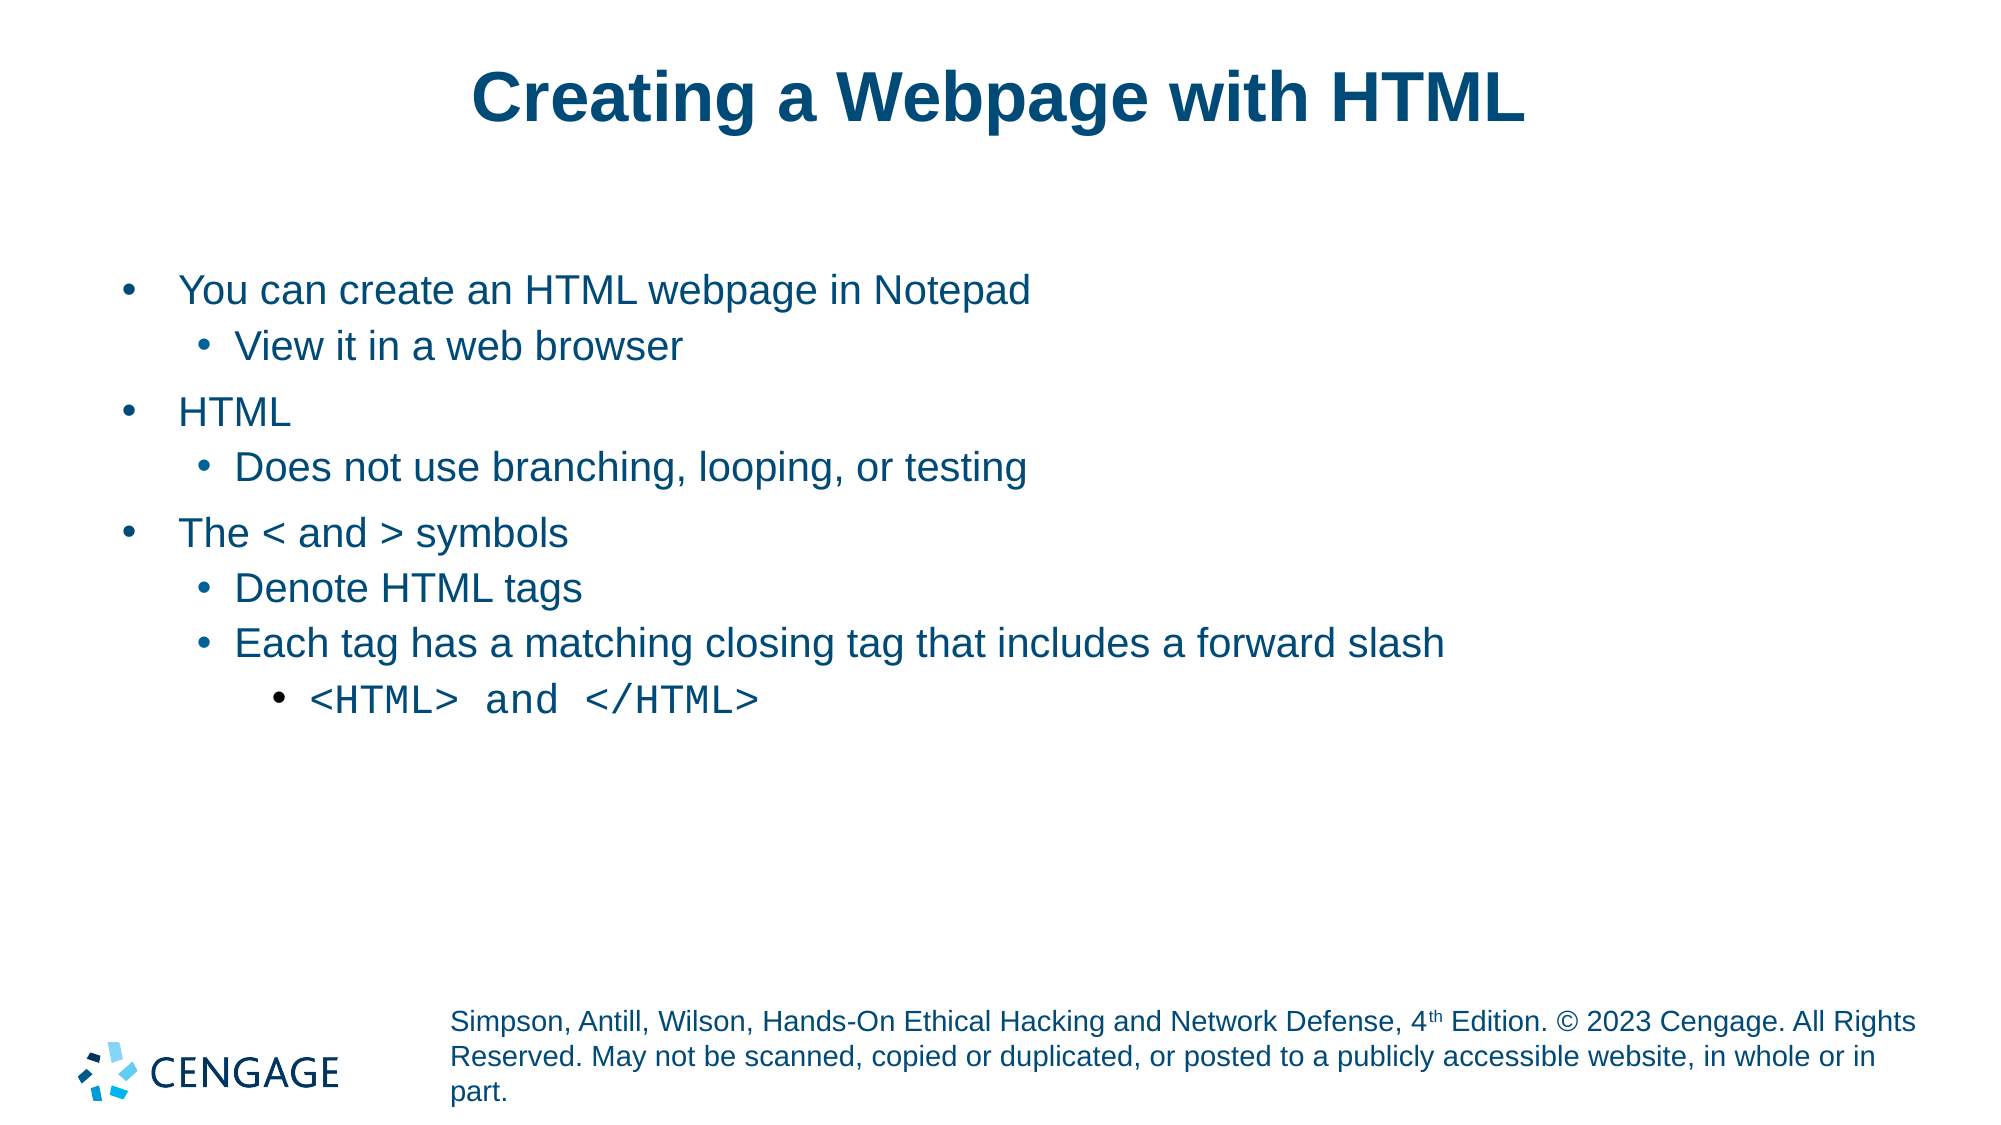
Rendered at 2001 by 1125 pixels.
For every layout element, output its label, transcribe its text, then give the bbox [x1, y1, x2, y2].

title Creating a Webpage with HTML [137, 59, 1863, 171]
list You can create an HTML webpage in Notepad View it in a web browser HTML Does not use branching, looping, or testing The < and > symbols Denote HTML tags Each tag has a matching closing tag that includes a forward slash <HTML> and </HTML> [121, 268, 1880, 990]
picture [78, 1042, 338, 1101]
